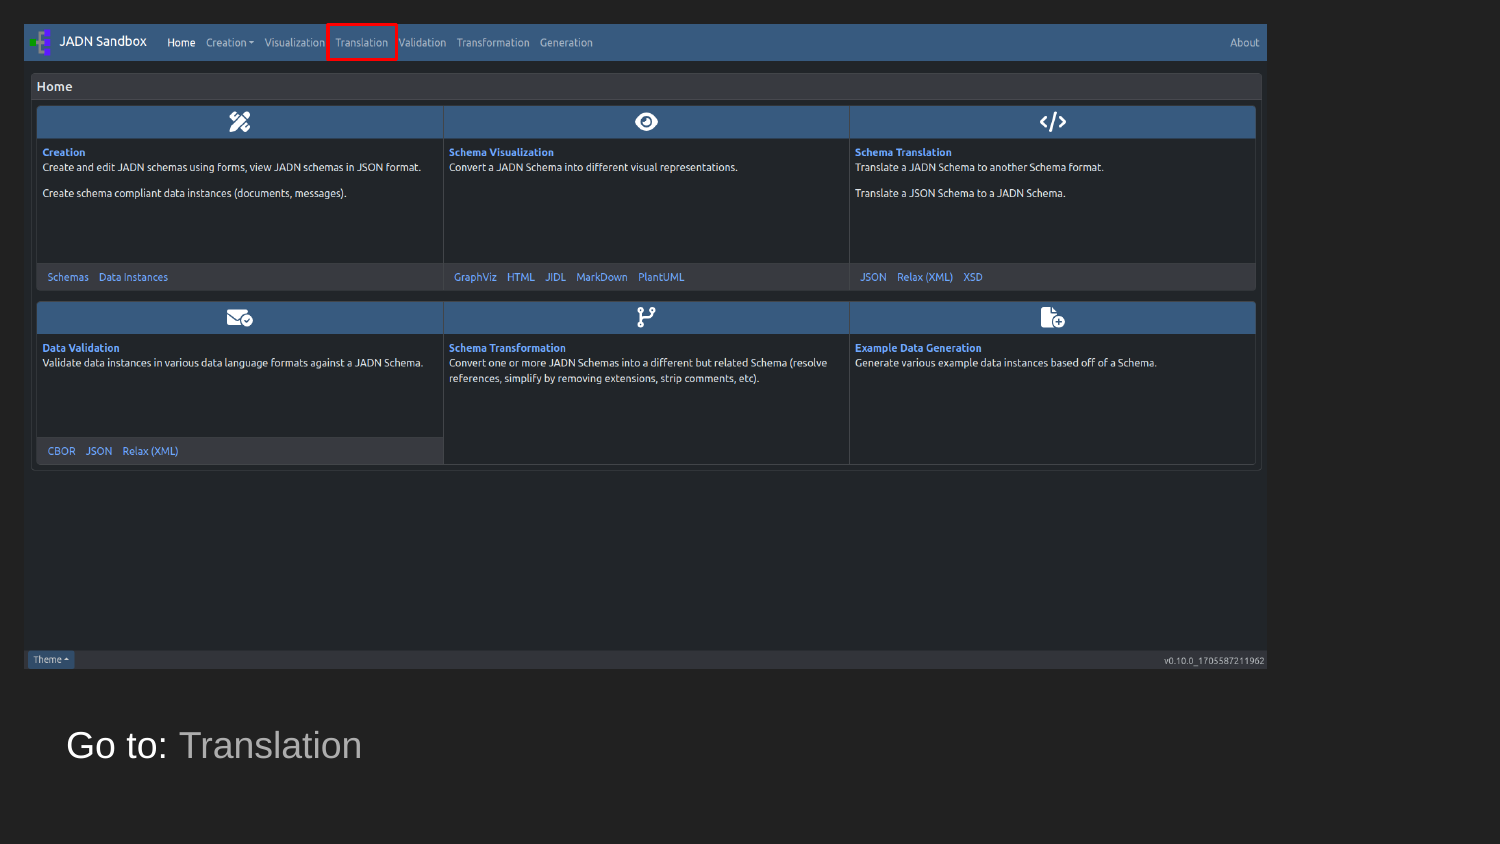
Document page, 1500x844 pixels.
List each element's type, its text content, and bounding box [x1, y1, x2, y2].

picture [24, 24, 1267, 670]
list Go to: Translation [51, 694, 1036, 794]
